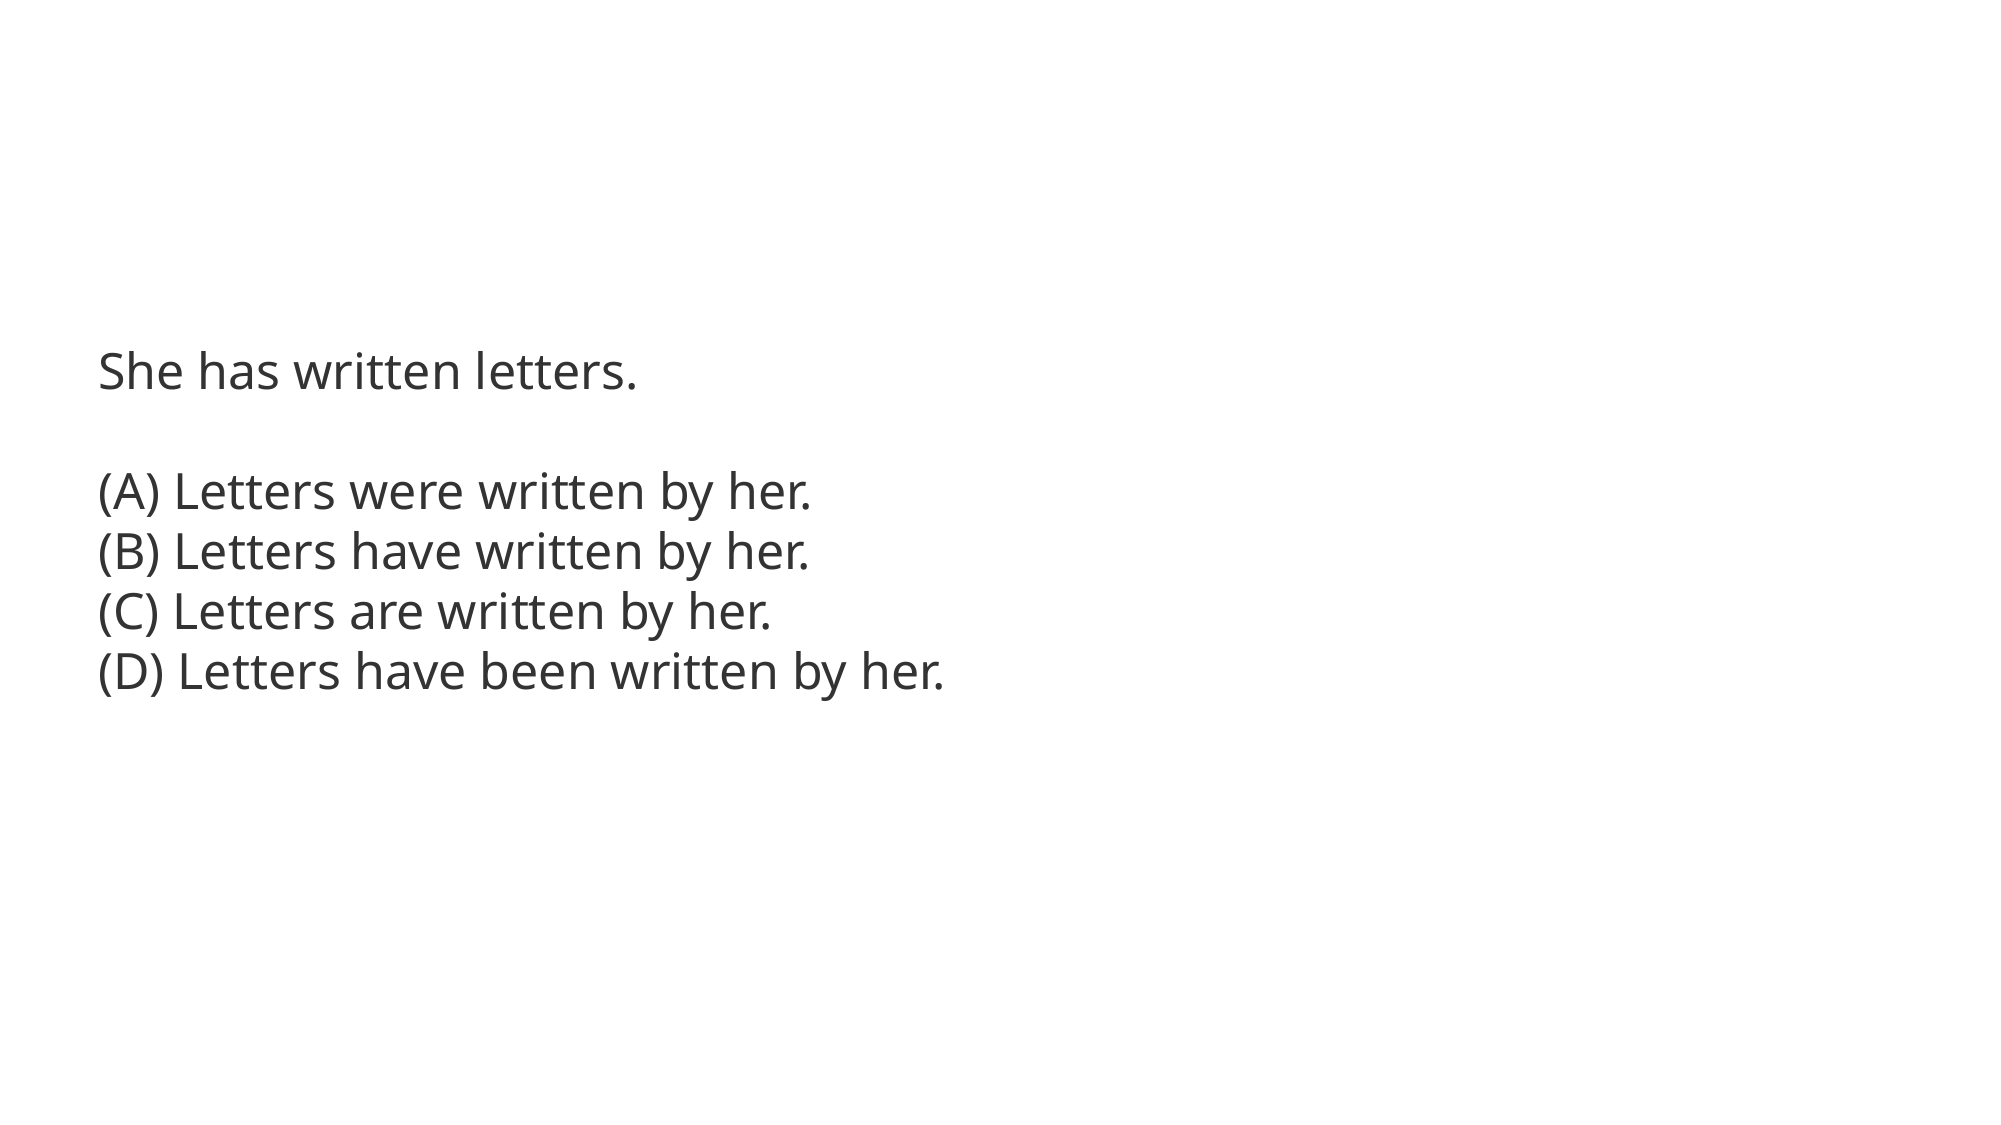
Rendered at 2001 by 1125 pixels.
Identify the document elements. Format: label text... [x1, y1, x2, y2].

text_box She has written letters. (A) Letters were written by her. (B) Letters have written by her. (C) Letters are written by her. (D) Letters have been written by her. [83, 331, 1502, 707]
